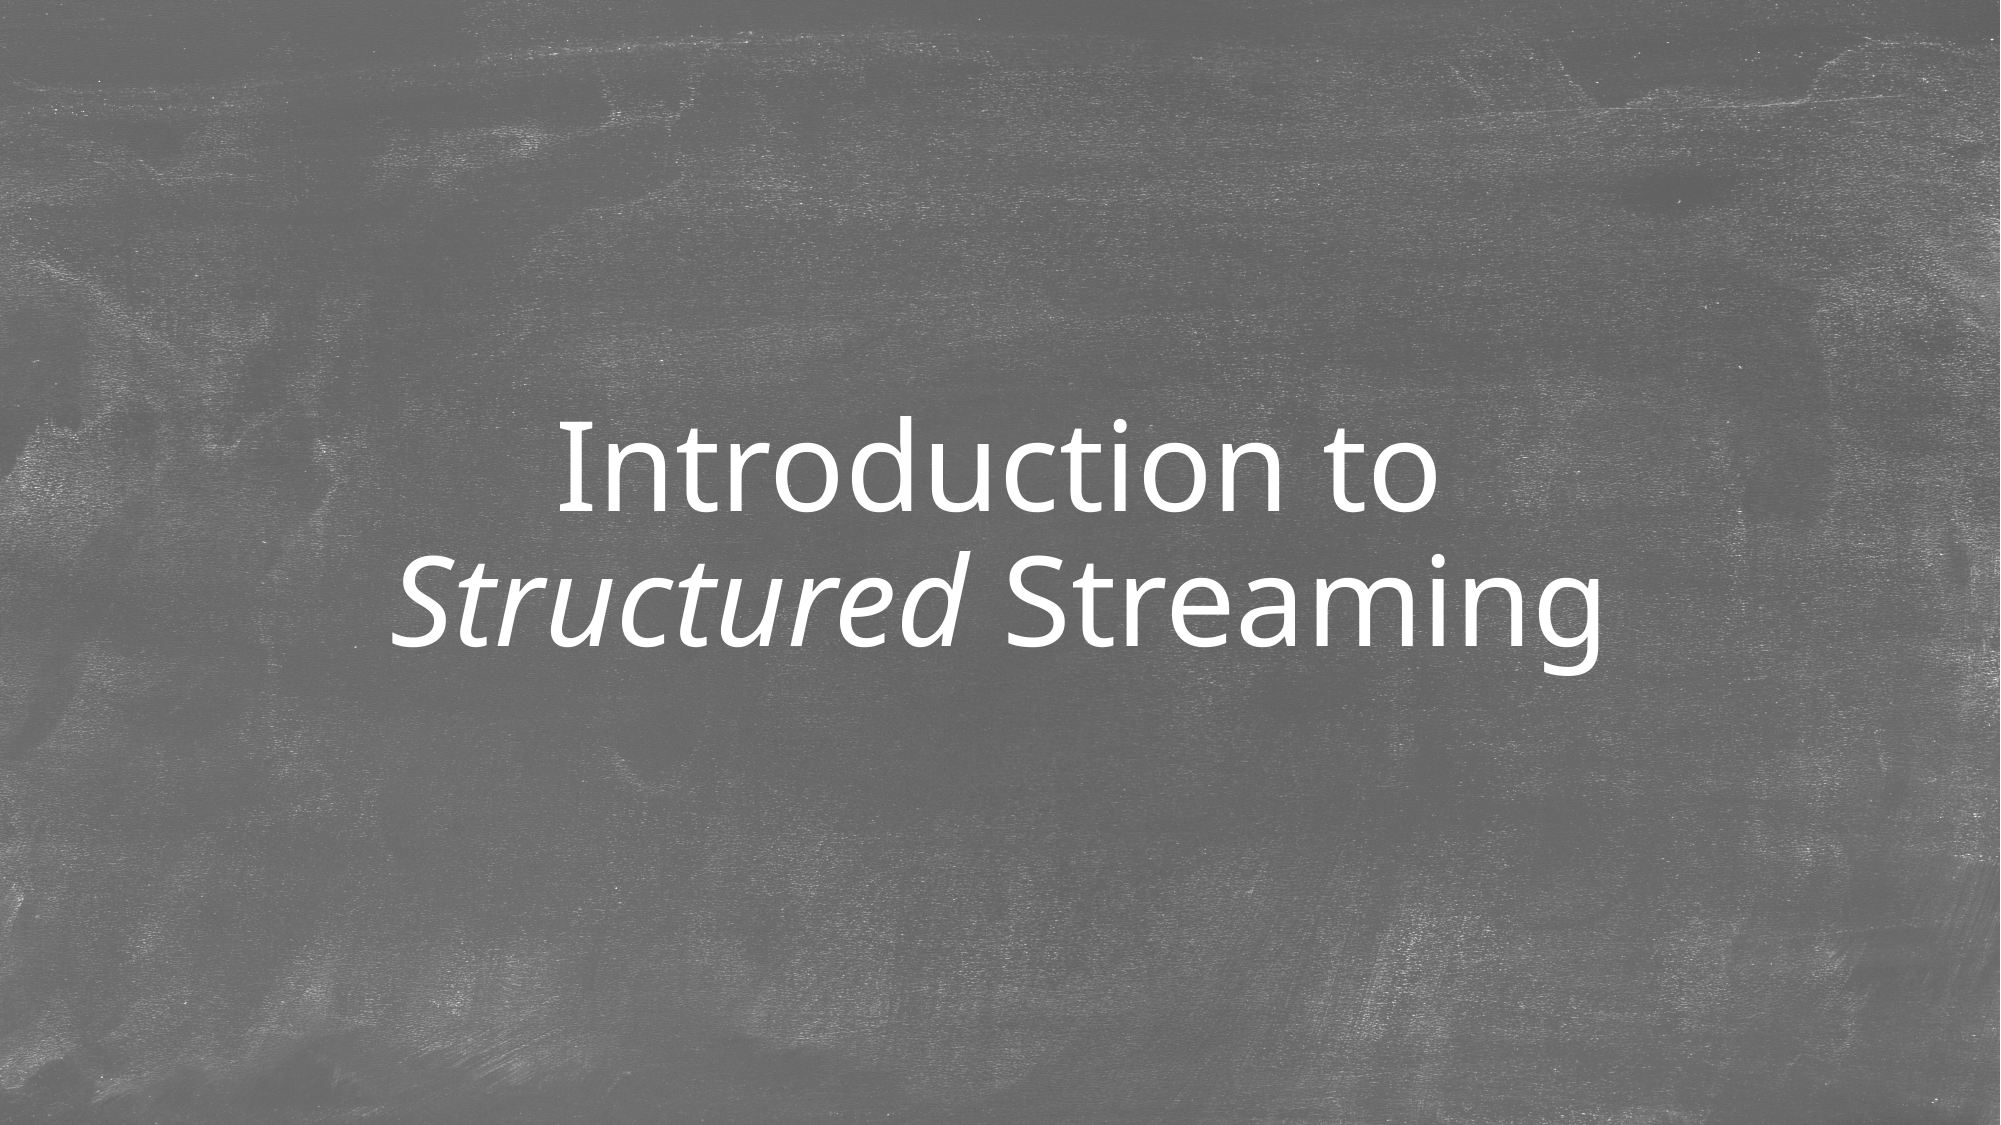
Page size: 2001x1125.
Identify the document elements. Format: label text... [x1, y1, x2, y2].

title Introduction to Structured Streaming [249, 34, 1750, 682]
